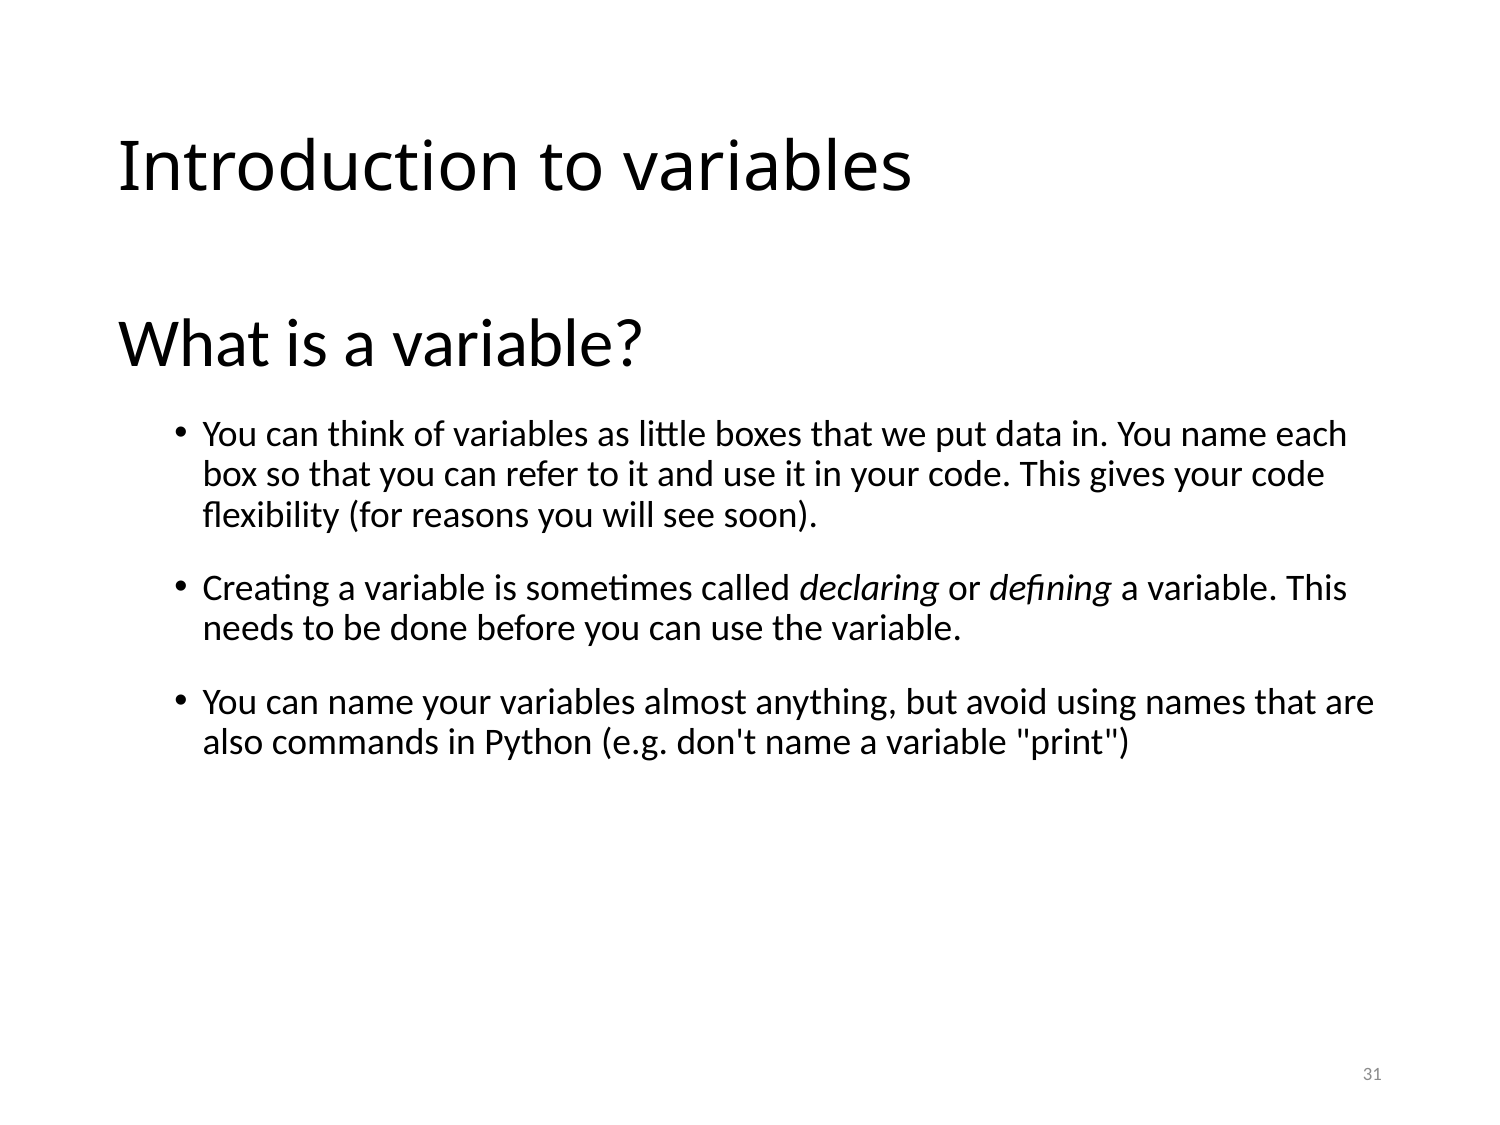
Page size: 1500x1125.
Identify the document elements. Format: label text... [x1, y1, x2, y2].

list What is a variable? You can think of variables as little boxes that we put data in. You name each box so that you can refer to it and use it in your code. This gives your code flexibility (for reasons you will see soon). Creating a variable is sometimes called declaring or defining a variable. This needs to be done before you can use the variable. You can name your variables almost anything, but avoid using names that are also commands in Python (e.g. don't name a variable "print") [103, 299, 1397, 1014]
title Introduction to variables [103, 59, 1397, 278]
slide_number 31 [1059, 1042, 1397, 1103]
